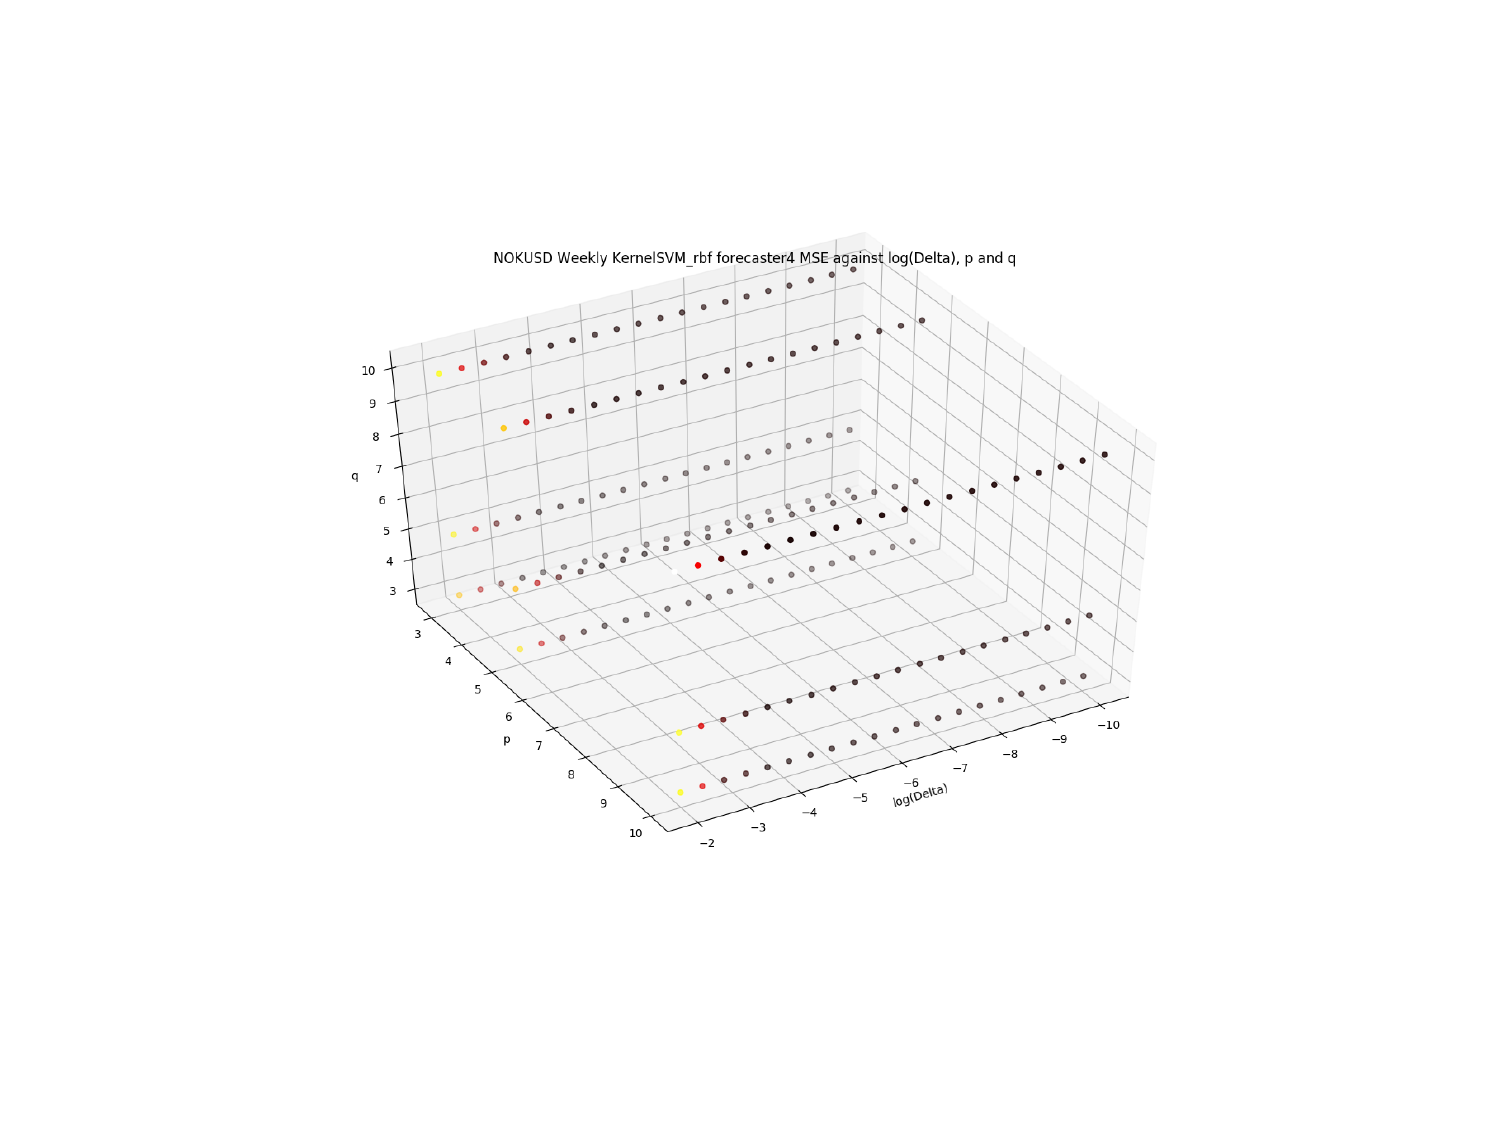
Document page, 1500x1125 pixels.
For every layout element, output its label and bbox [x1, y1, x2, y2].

picture [119, 119, 1358, 946]
